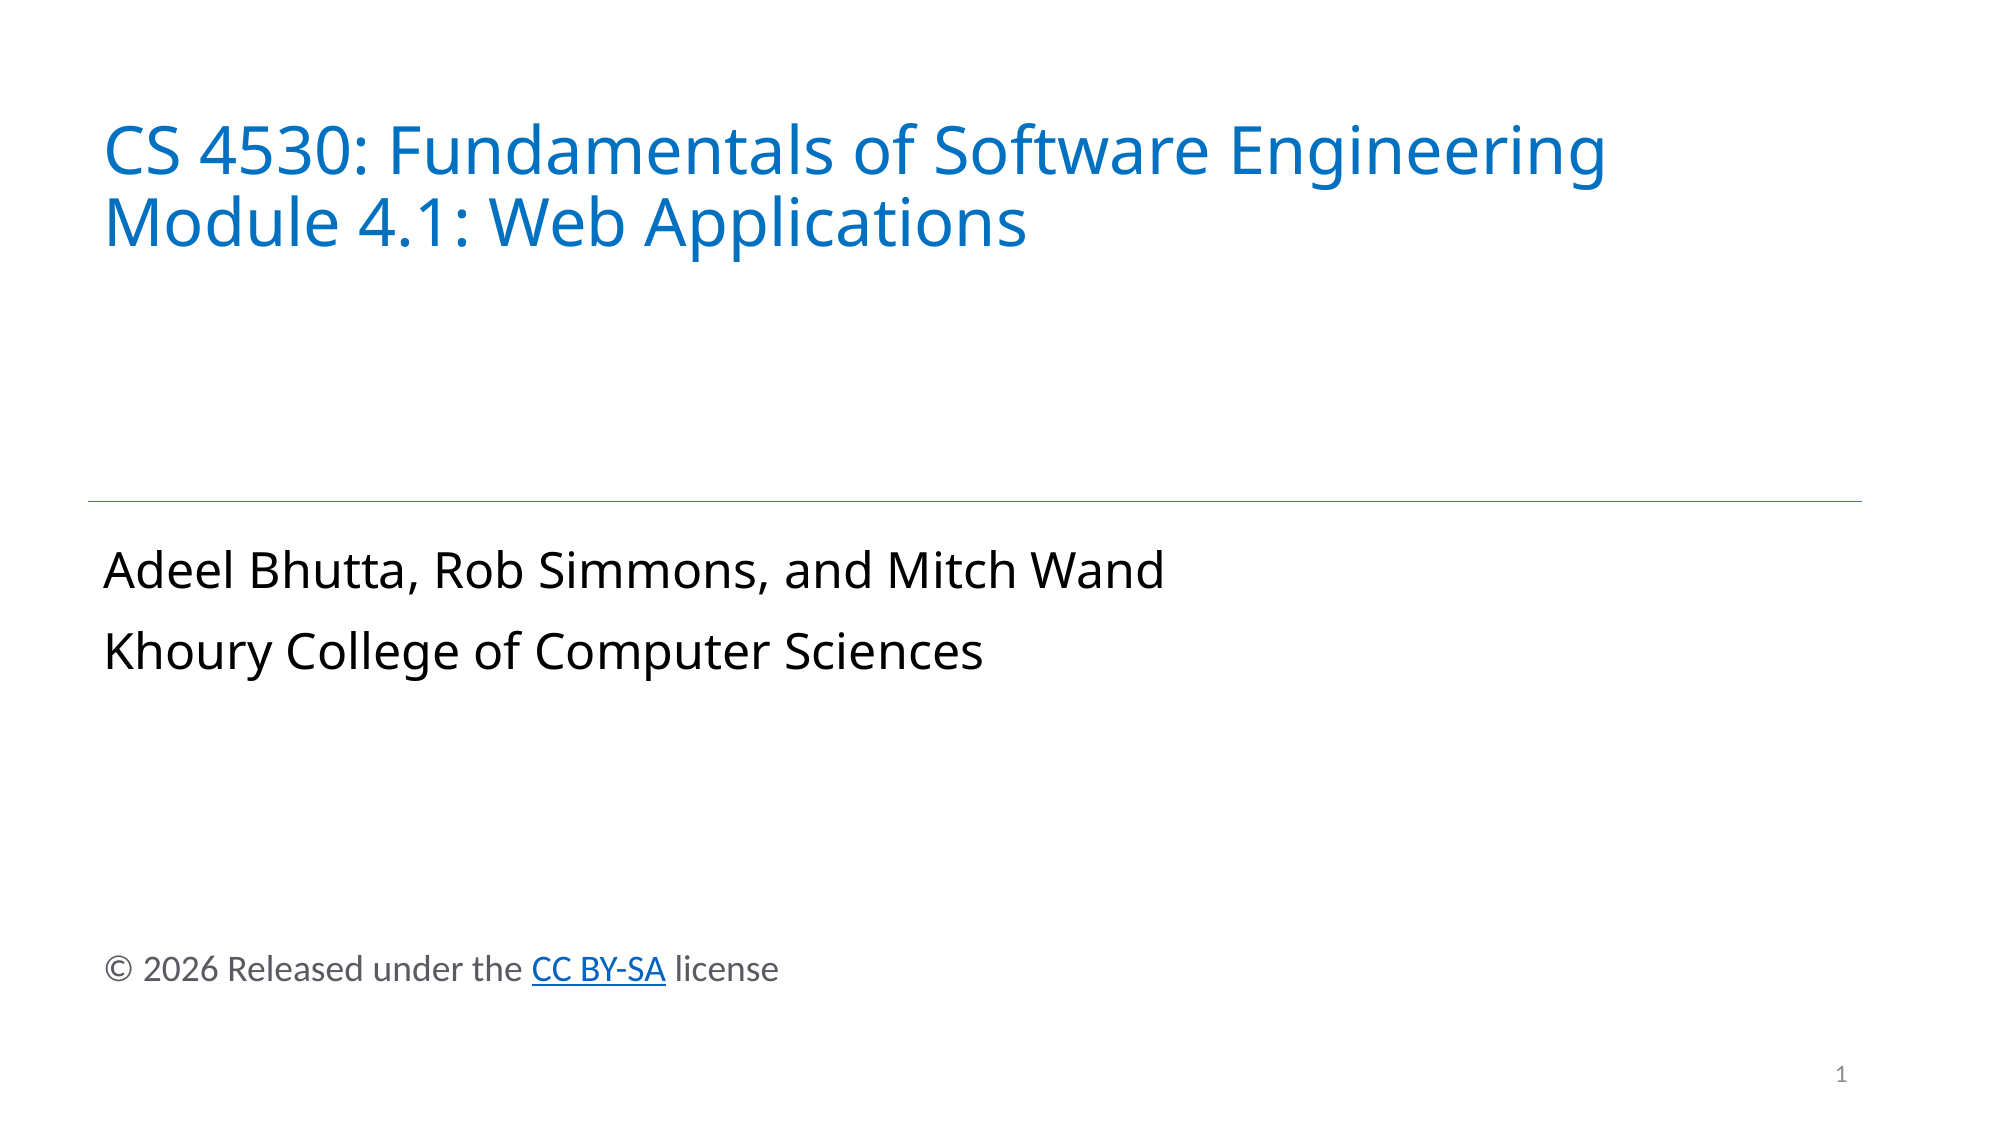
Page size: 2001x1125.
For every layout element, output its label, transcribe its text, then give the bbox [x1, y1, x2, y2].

title CS 4530: Fundamentals of Software Engineering Module 4.1: Web Applications [88, 109, 1863, 501]
subtitle Adeel Bhutta, Rob Simmons, and Mitch Wand Khoury College of Computer Sciences [88, 531, 1750, 803]
text_box © 2026 Released under the CC BY-SA license [88, 936, 1089, 997]
slide_number 1 [1412, 1042, 1863, 1103]
